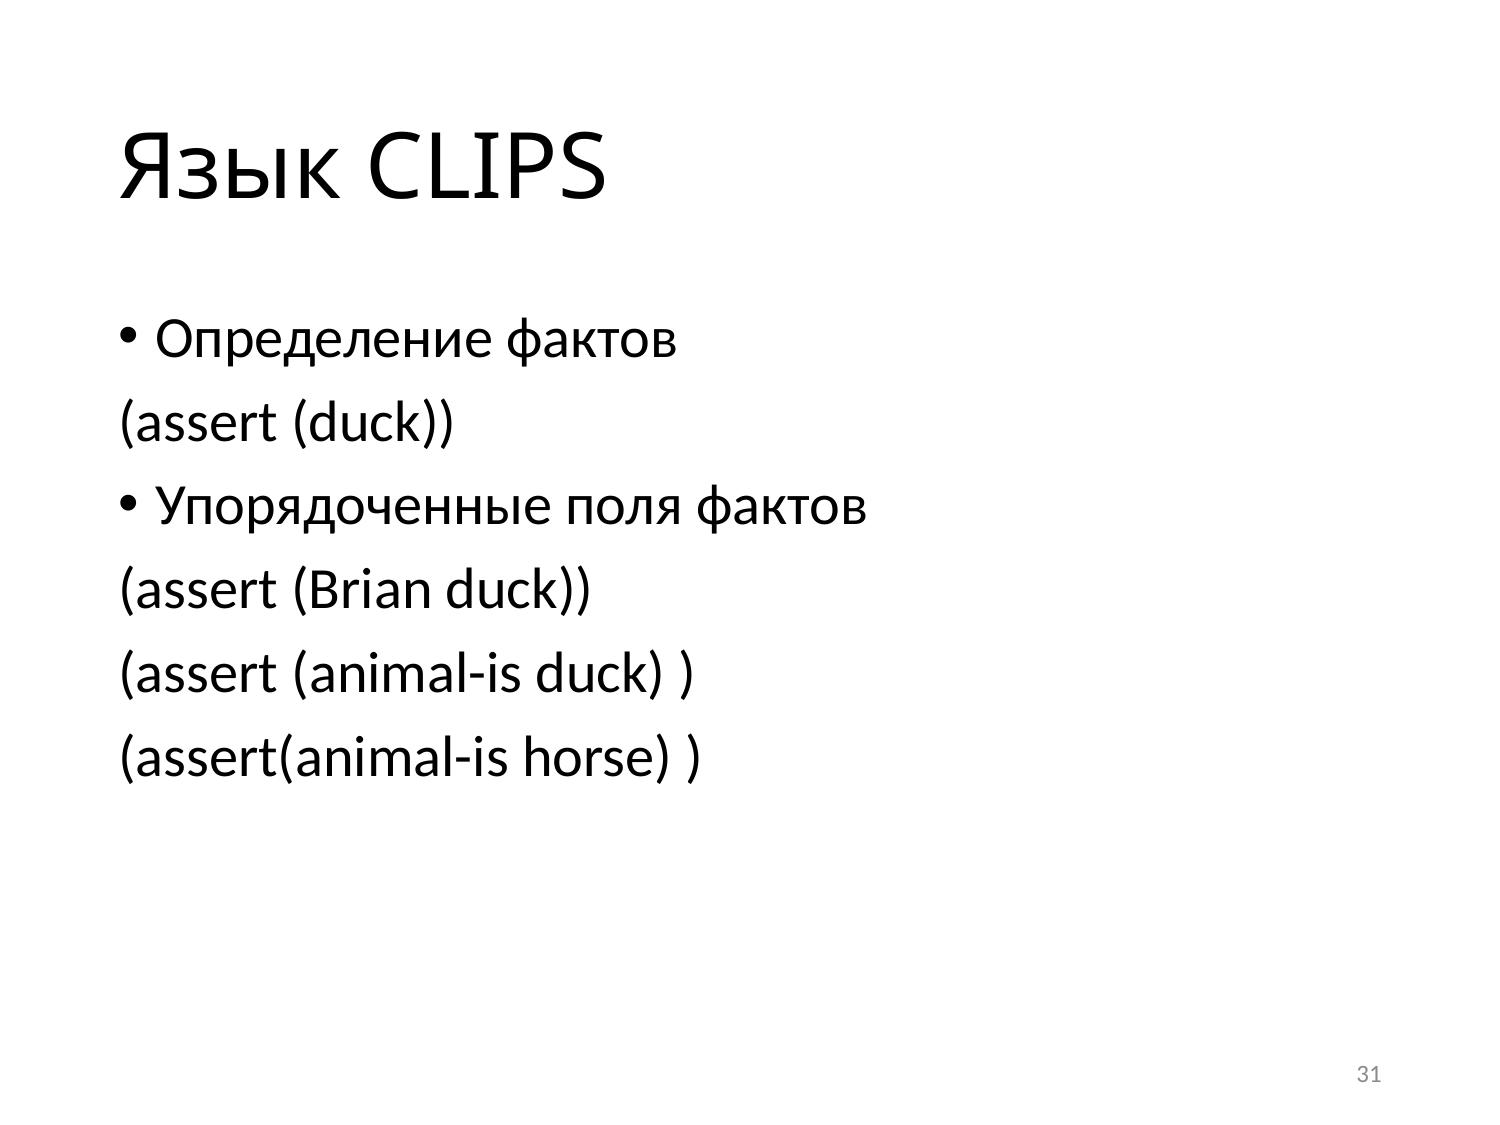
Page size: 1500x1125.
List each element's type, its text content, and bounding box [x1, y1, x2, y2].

list Определение фактов (assert (duck)) Упорядоченные поля фактов (assert (Brian duck)) (assert (animal-is duck) ) (assert(animal-is horse) ) [103, 299, 1397, 1014]
title Язык CLIPS [103, 59, 1397, 278]
slide_number 31 [1059, 1042, 1397, 1103]
